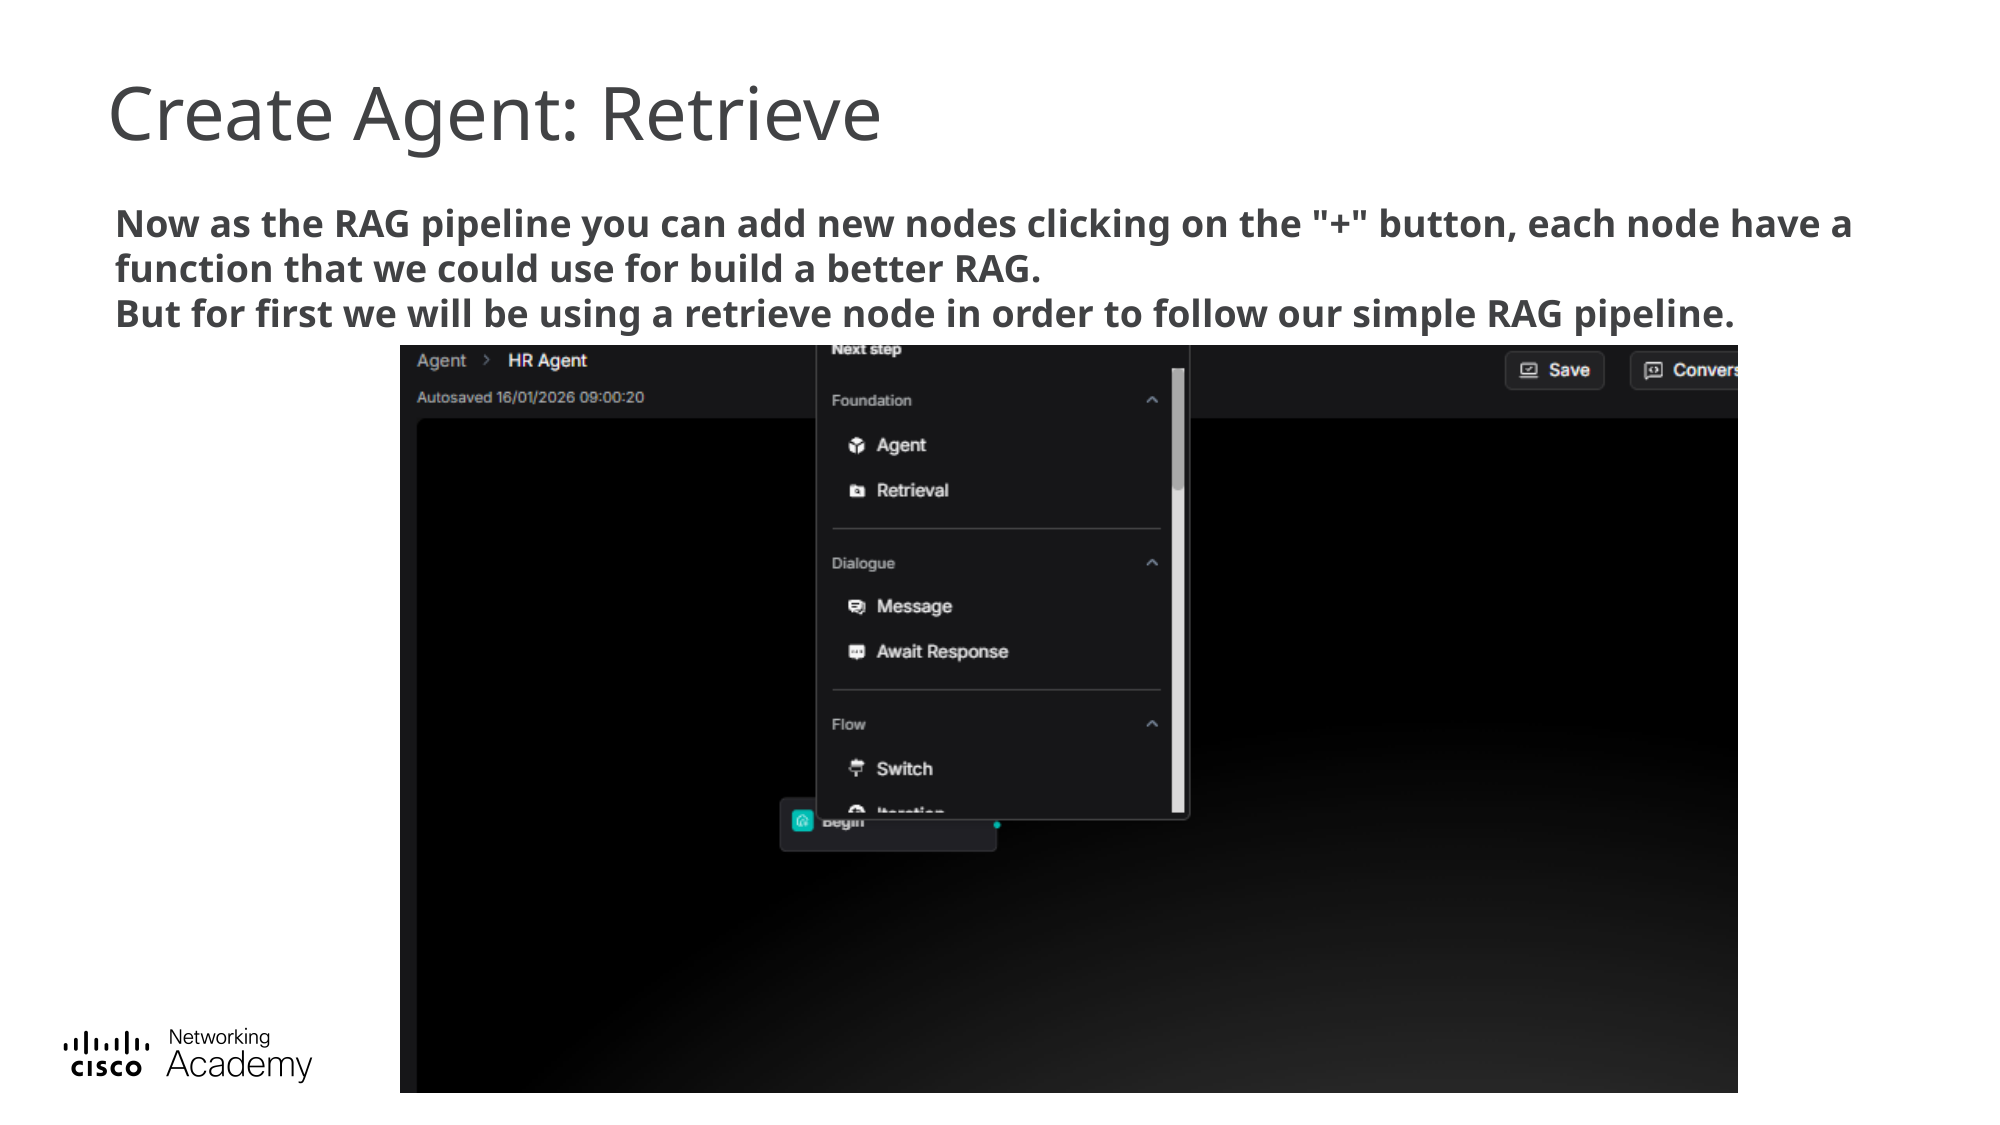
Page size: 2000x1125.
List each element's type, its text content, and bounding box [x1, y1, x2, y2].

text_box Now as the RAG pipeline you can add new nodes clicking on the "+" button, each node have a function that we could use for build a better RAG. But for first we will be using a retrieve node in order to follow our simple RAG pipeline. [100, 192, 1958, 393]
title Create Agent: Retrieve [99, 62, 1900, 175]
picture [400, 345, 1738, 1093]
picture [60, 1024, 316, 1087]
